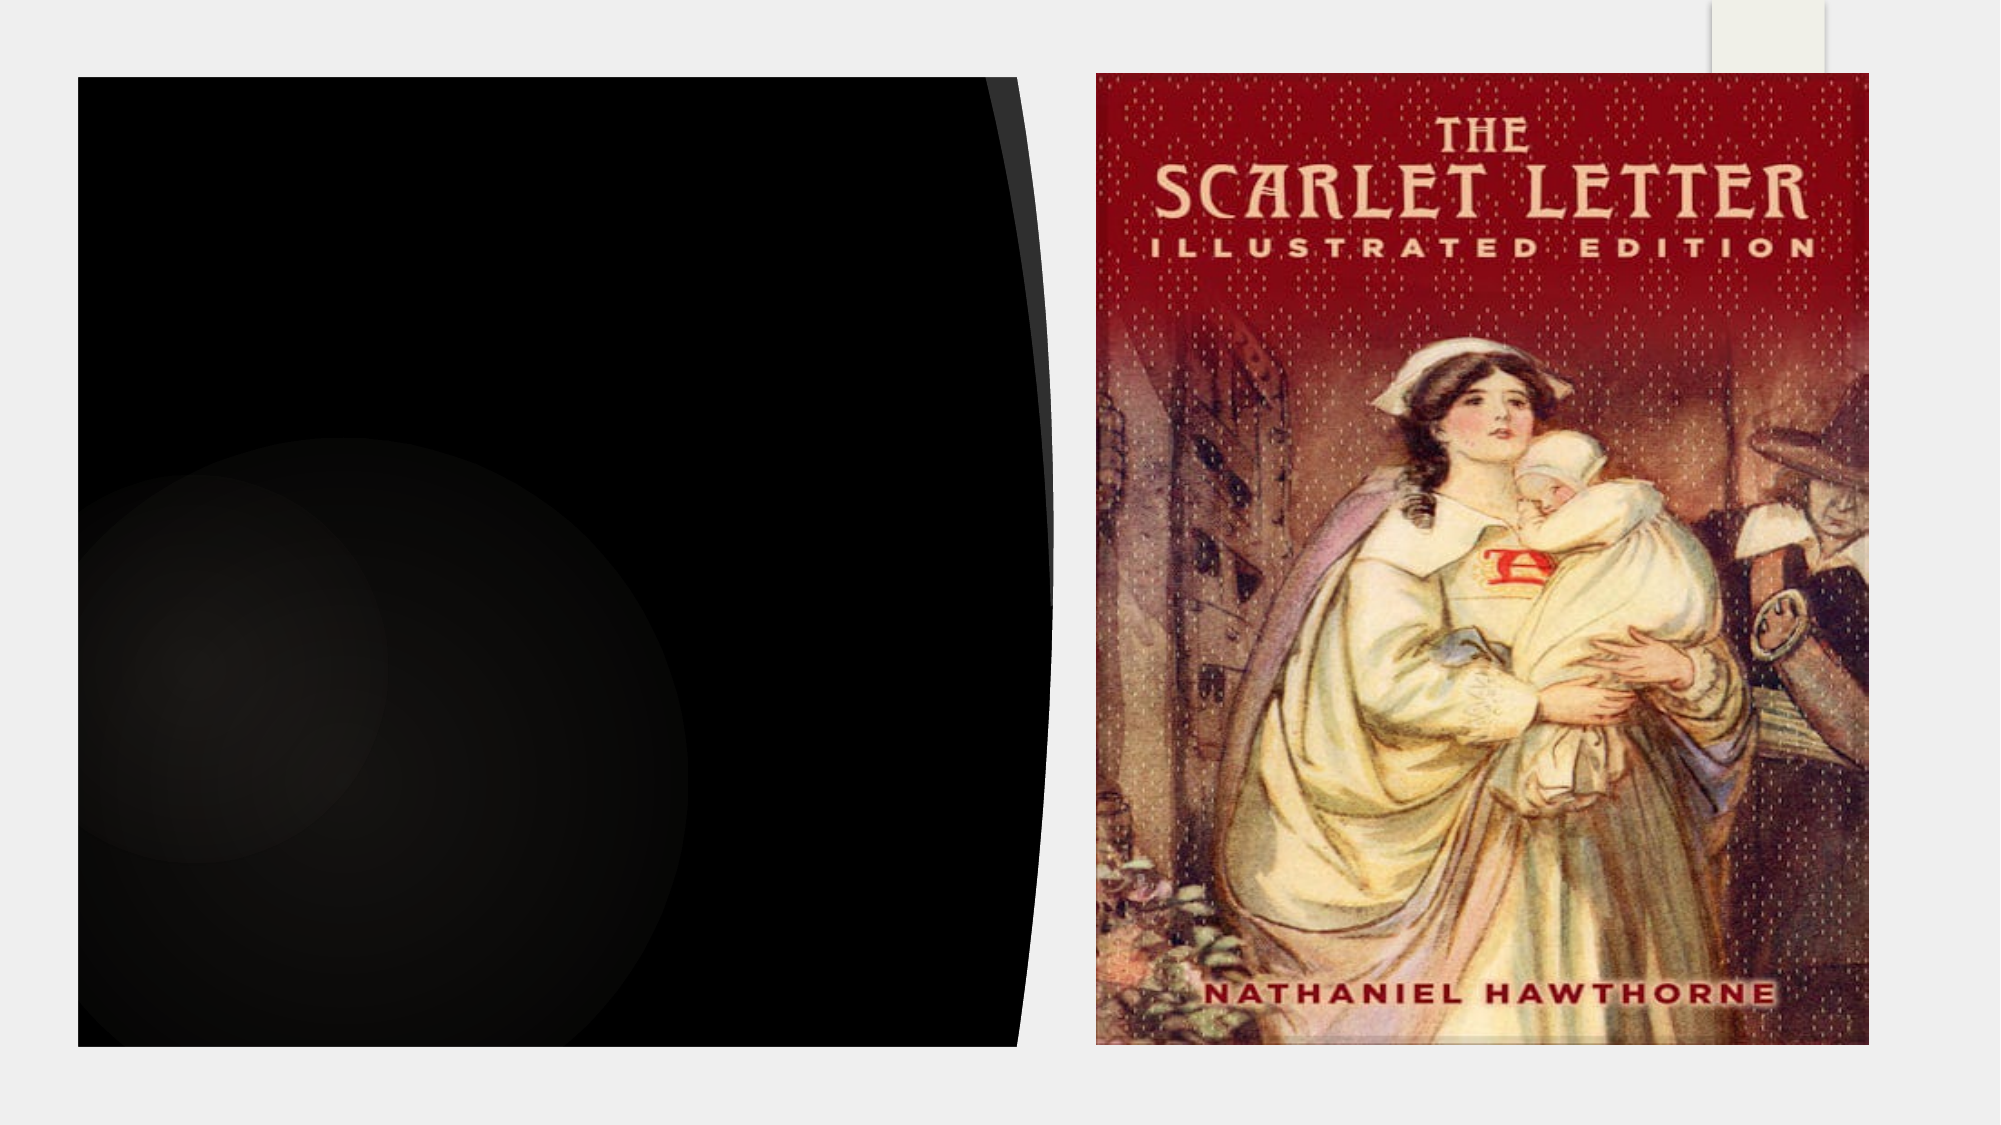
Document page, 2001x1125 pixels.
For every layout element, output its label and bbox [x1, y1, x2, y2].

picture [1096, 73, 1870, 1046]
